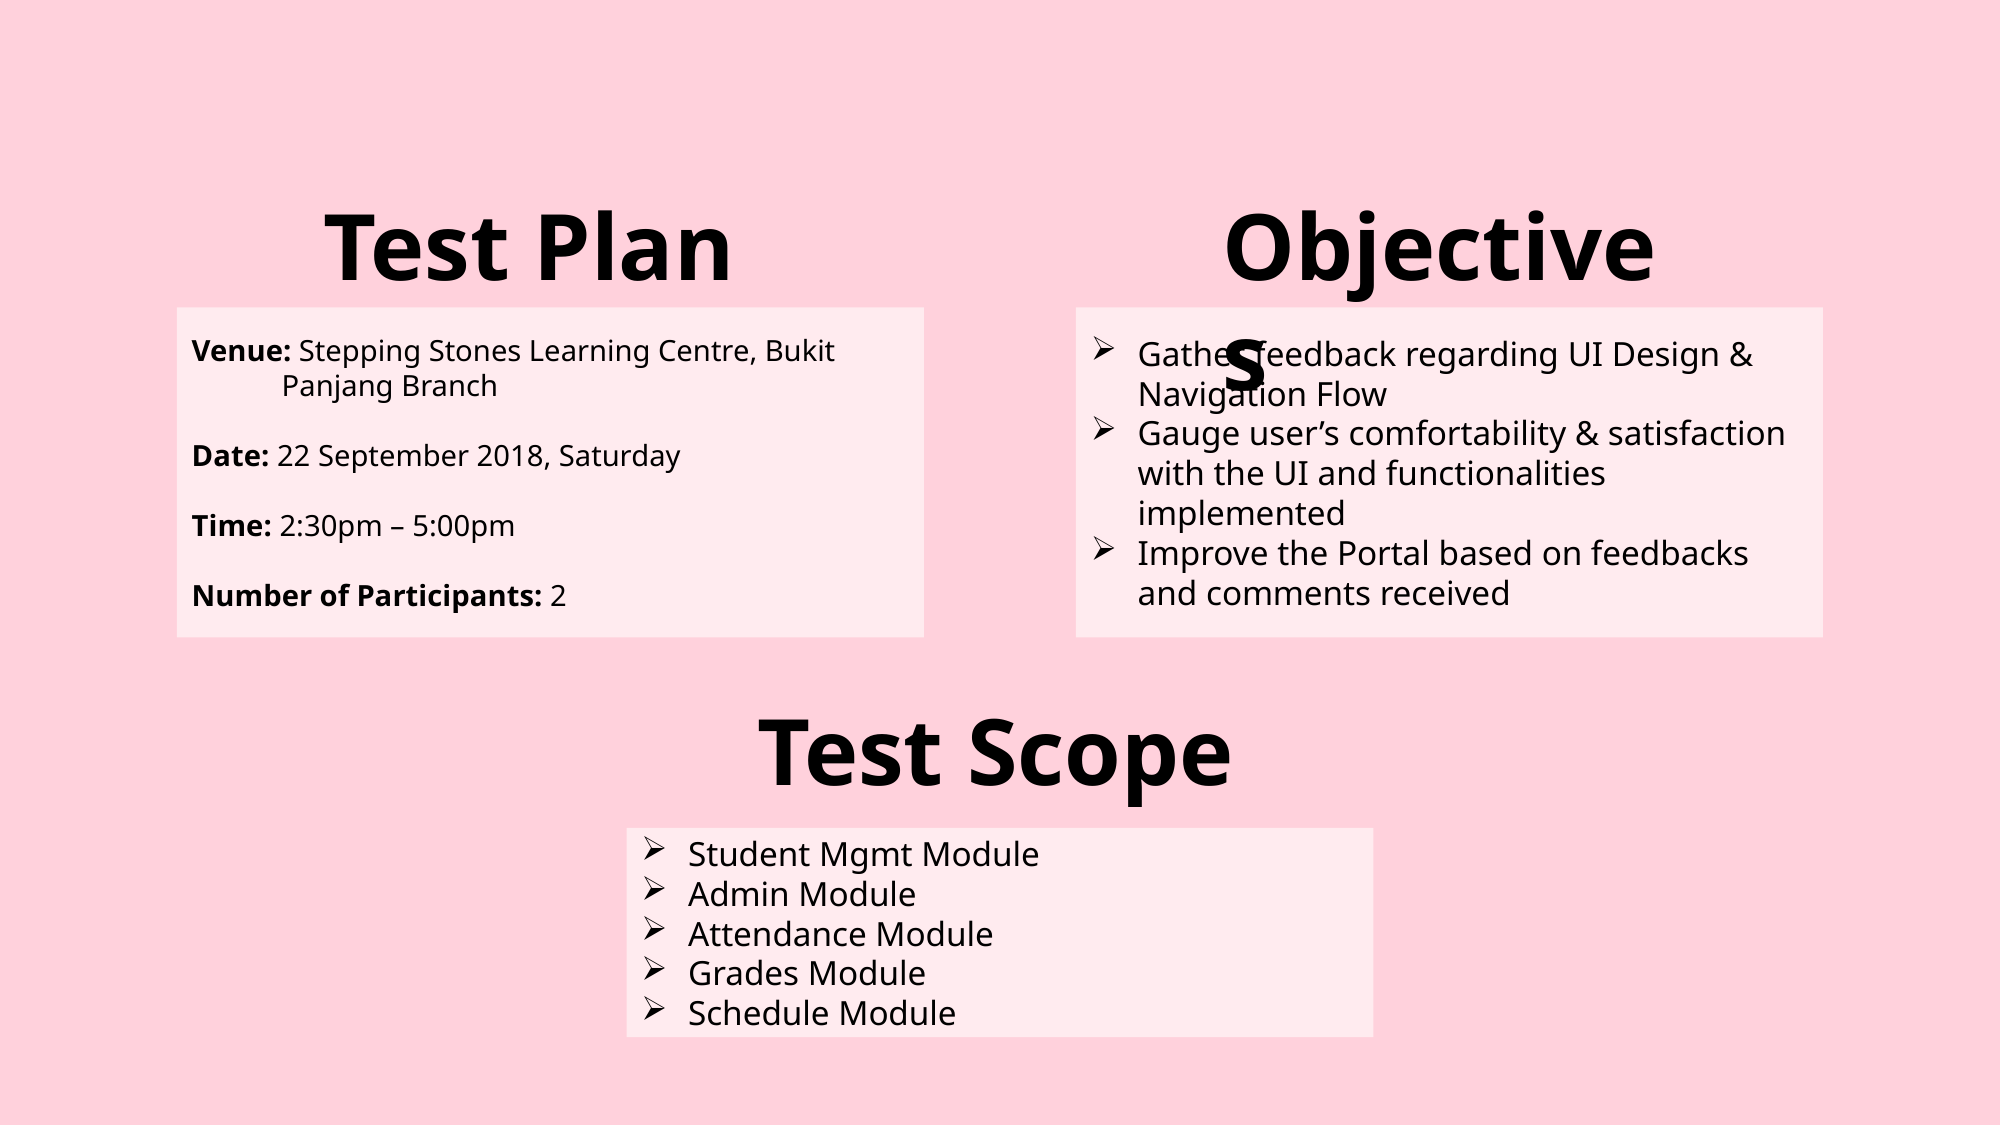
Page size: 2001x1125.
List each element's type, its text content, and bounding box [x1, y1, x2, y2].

text_box Student Mgmt Module Admin Module Attendance Module Grades Module Schedule Module [625, 827, 1374, 1038]
text_box Venue: Stepping Stones Learning Centre, Bukit Panjang Branch Date: 22 September 2018, Saturday Time: 2:30pm – 5:00pm Number of Participants: 2 [176, 306, 925, 638]
text_box Gather feedback regarding UI Design & Navigation Flow Gauge user’s comfortability & satisfaction with the UI and functionalities implemented Improve the Portal based on feedbacks and comments received [1075, 306, 1824, 638]
text_box Test Plan [308, 181, 792, 306]
text_box Test Scope [742, 686, 1258, 811]
text_box Objectives [1207, 181, 1692, 416]
